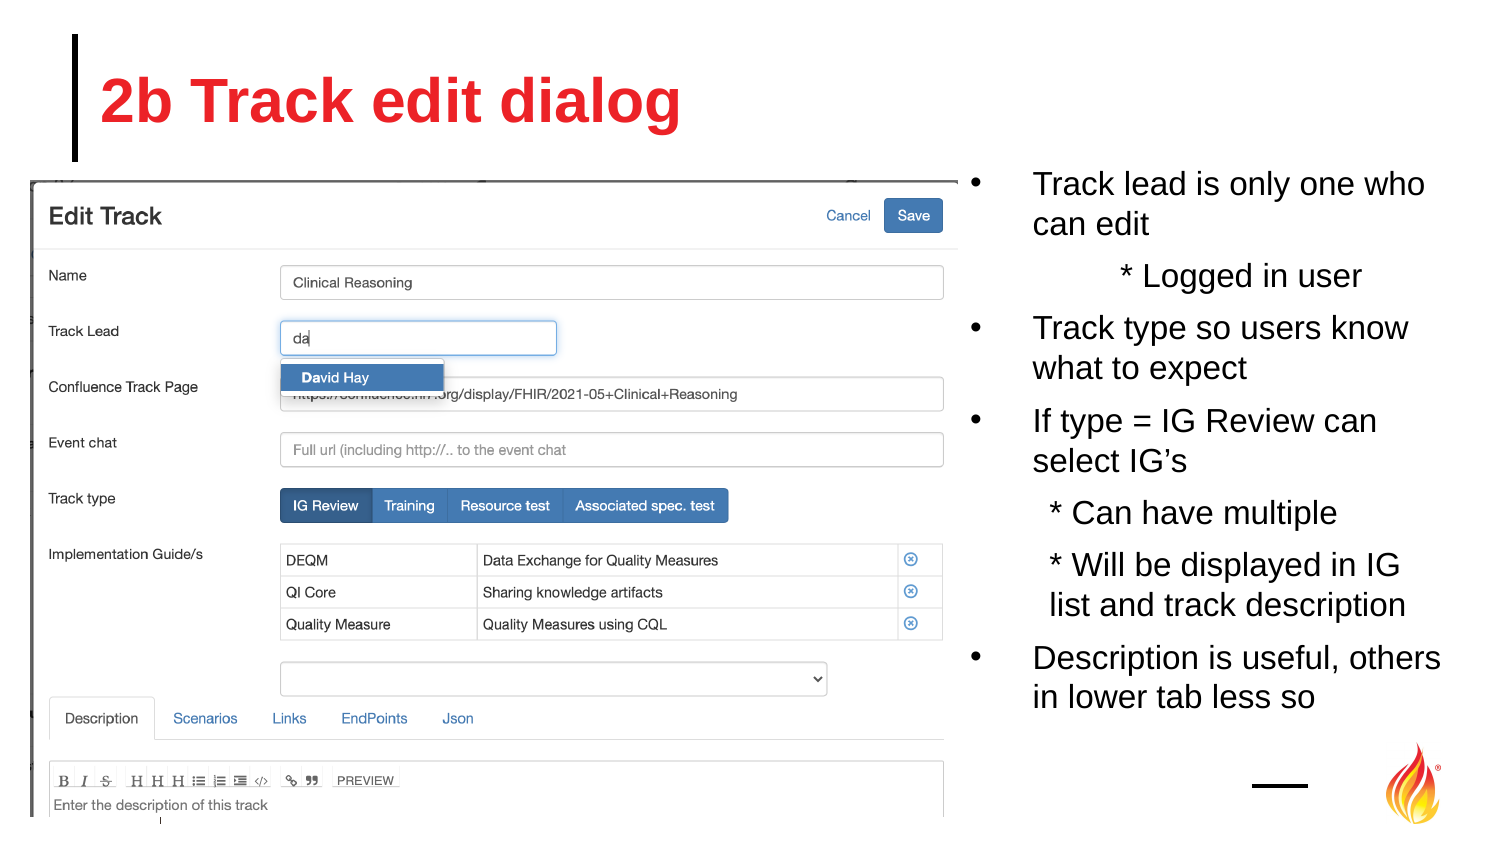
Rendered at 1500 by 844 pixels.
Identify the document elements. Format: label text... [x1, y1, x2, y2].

picture [1386, 758, 1441, 824]
title 2b Track edit dialog [100, 33, 1451, 163]
list Track lead is only one who can edit * Logged in user Track type so users know what to expect If type = IG Review can select IG’s * Can have multiple * Will be displayed in IG list and track description Description is useful, others in lower tab less so [957, 162, 1447, 758]
picture [30, 180, 958, 817]
